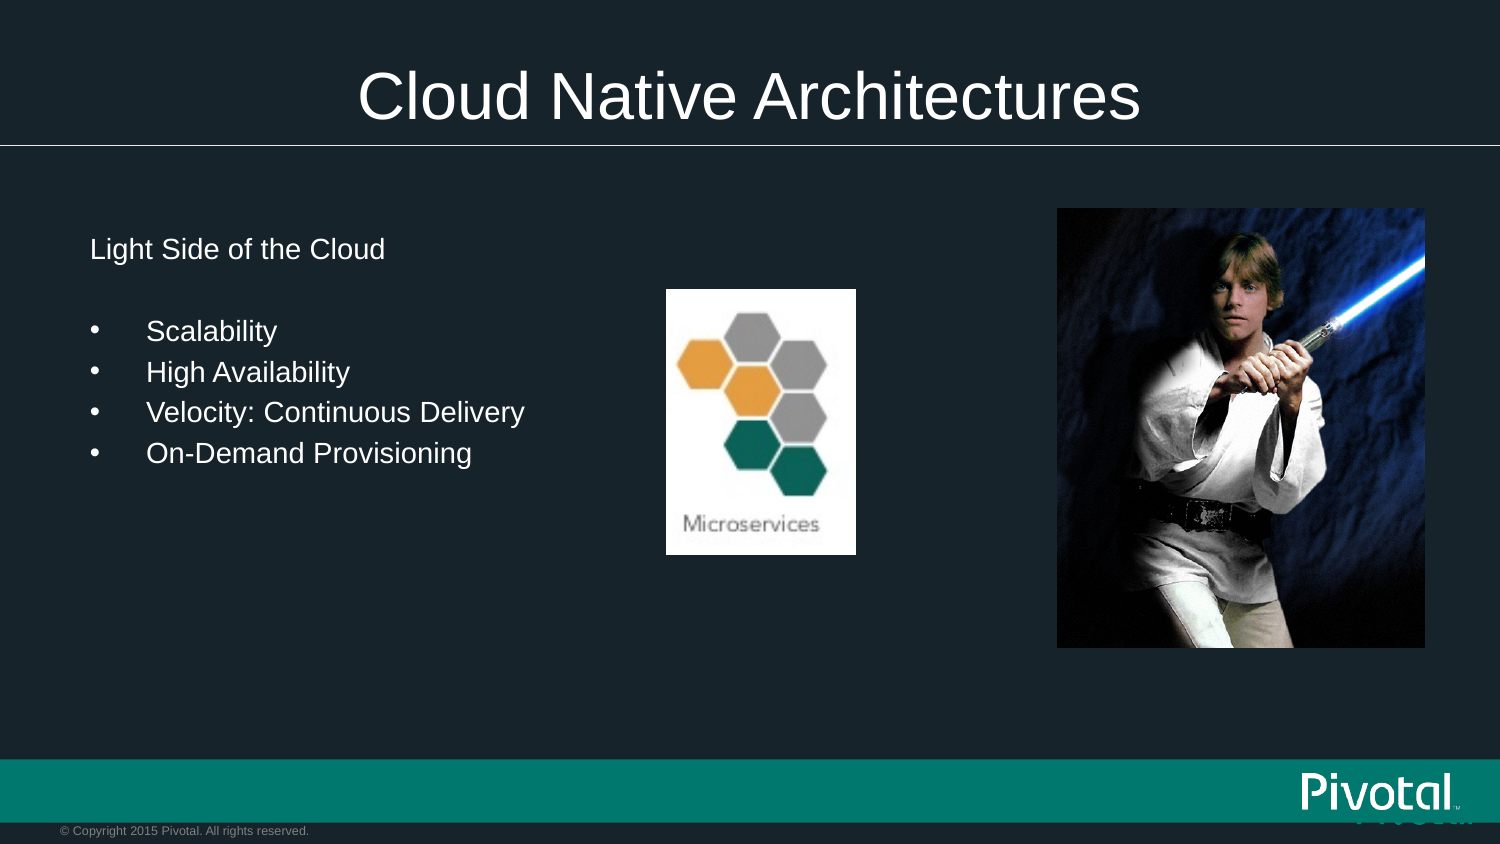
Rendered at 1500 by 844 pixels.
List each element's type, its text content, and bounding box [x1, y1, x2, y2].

title Cloud Native Architectures [75, 52, 1425, 113]
picture [1056, 208, 1426, 648]
picture [1302, 773, 1460, 810]
list Light Side of the Cloud Scalability High Availability Velocity: Continuous Delivery On-Demand Provisioning [75, 181, 928, 719]
picture [665, 289, 856, 555]
